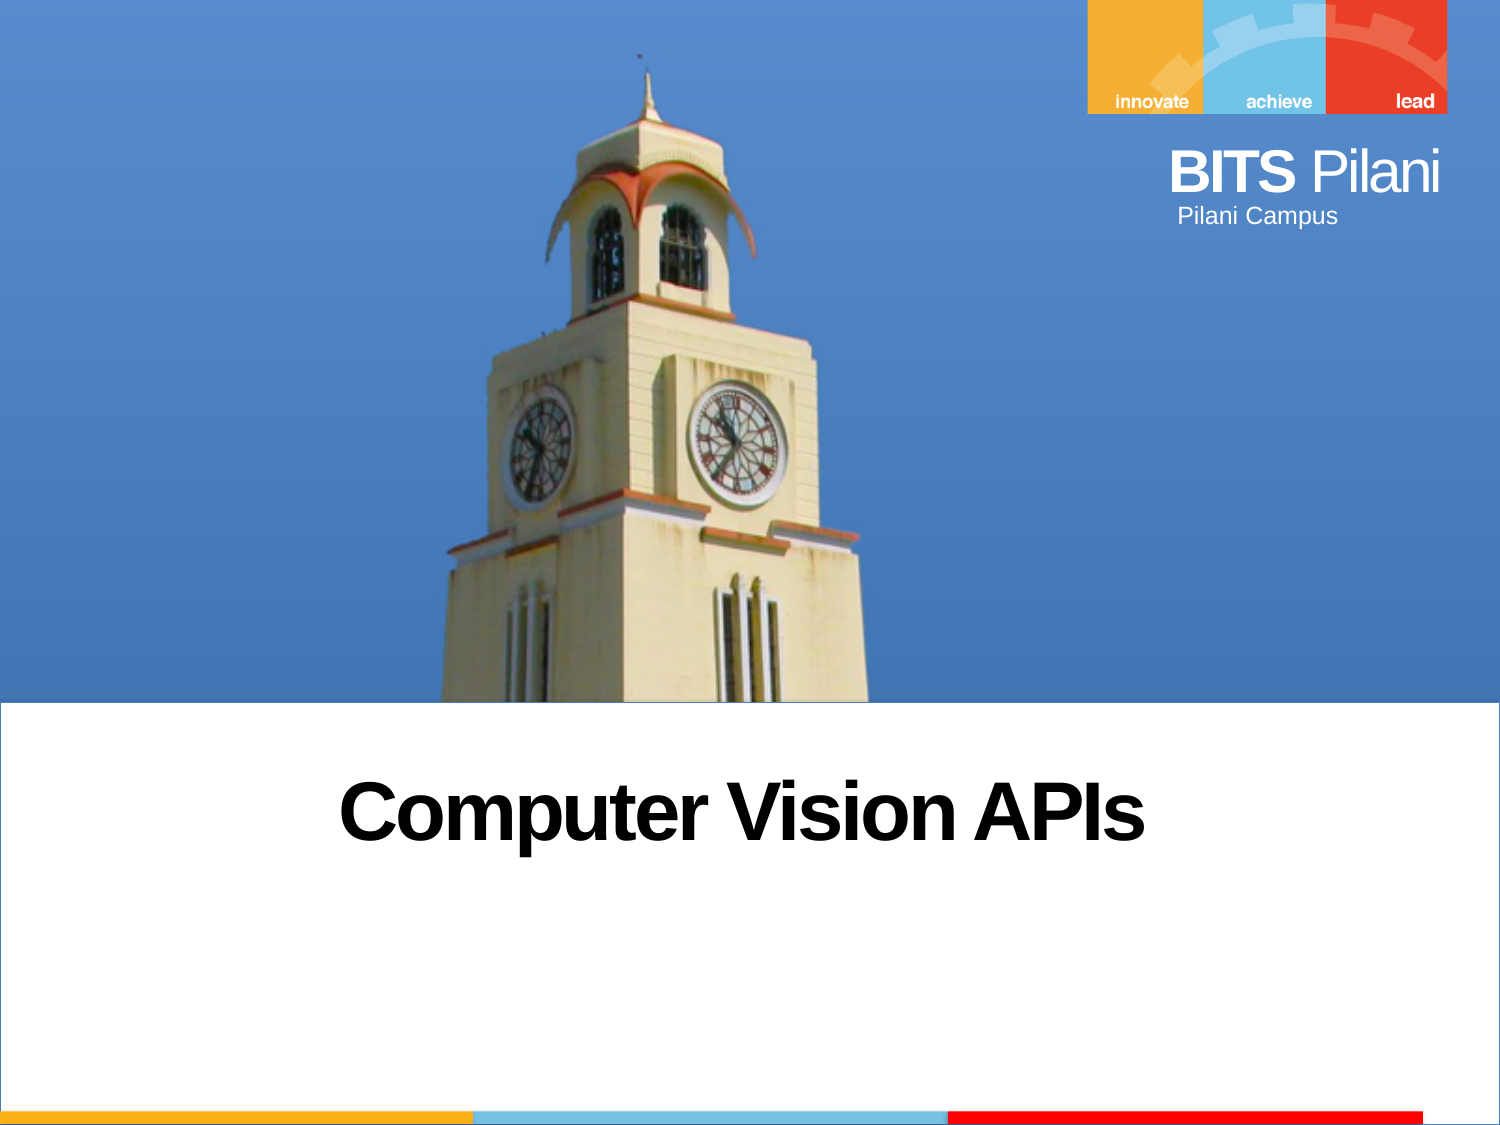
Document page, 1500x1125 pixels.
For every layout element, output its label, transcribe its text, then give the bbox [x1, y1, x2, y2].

list Computer Vision APIs [50, 762, 1438, 1025]
picture [0, 0, 1500, 702]
